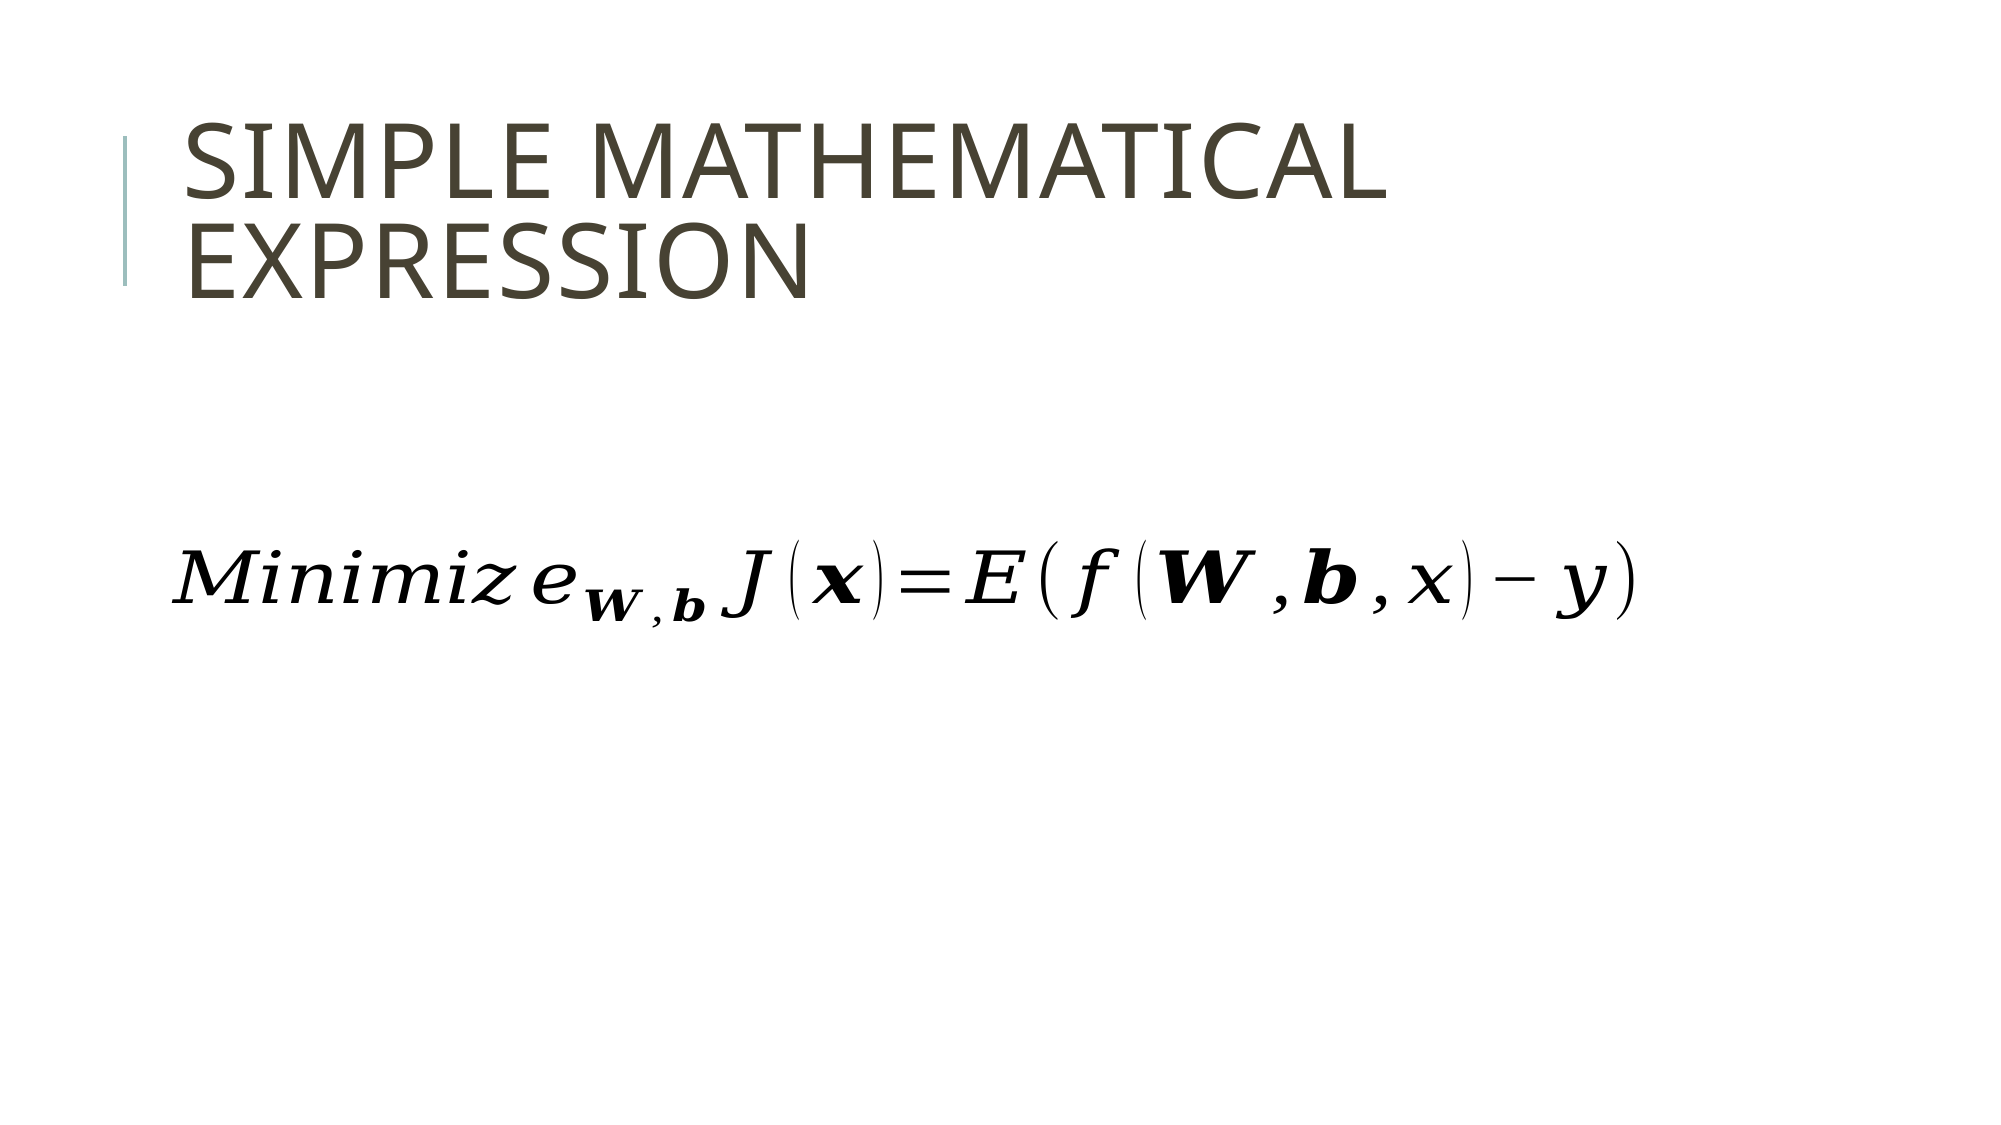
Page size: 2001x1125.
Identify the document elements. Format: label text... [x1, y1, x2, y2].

title Simple mathematical expression [168, 96, 1763, 342]
